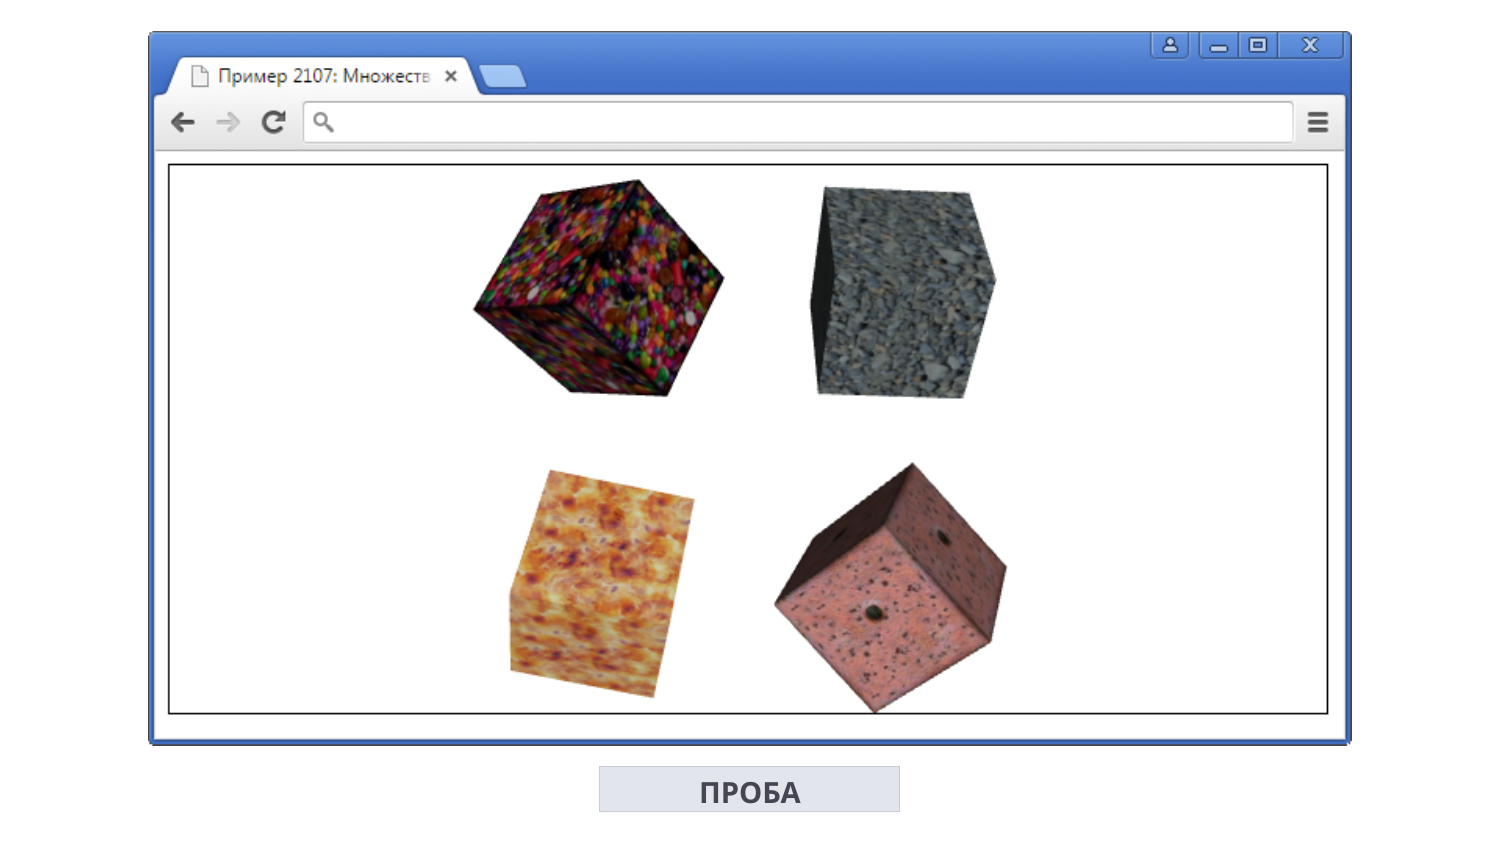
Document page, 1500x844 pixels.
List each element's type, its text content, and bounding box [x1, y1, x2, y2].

picture [148, 31, 1352, 747]
text_box ПРОБА [599, 766, 900, 812]
